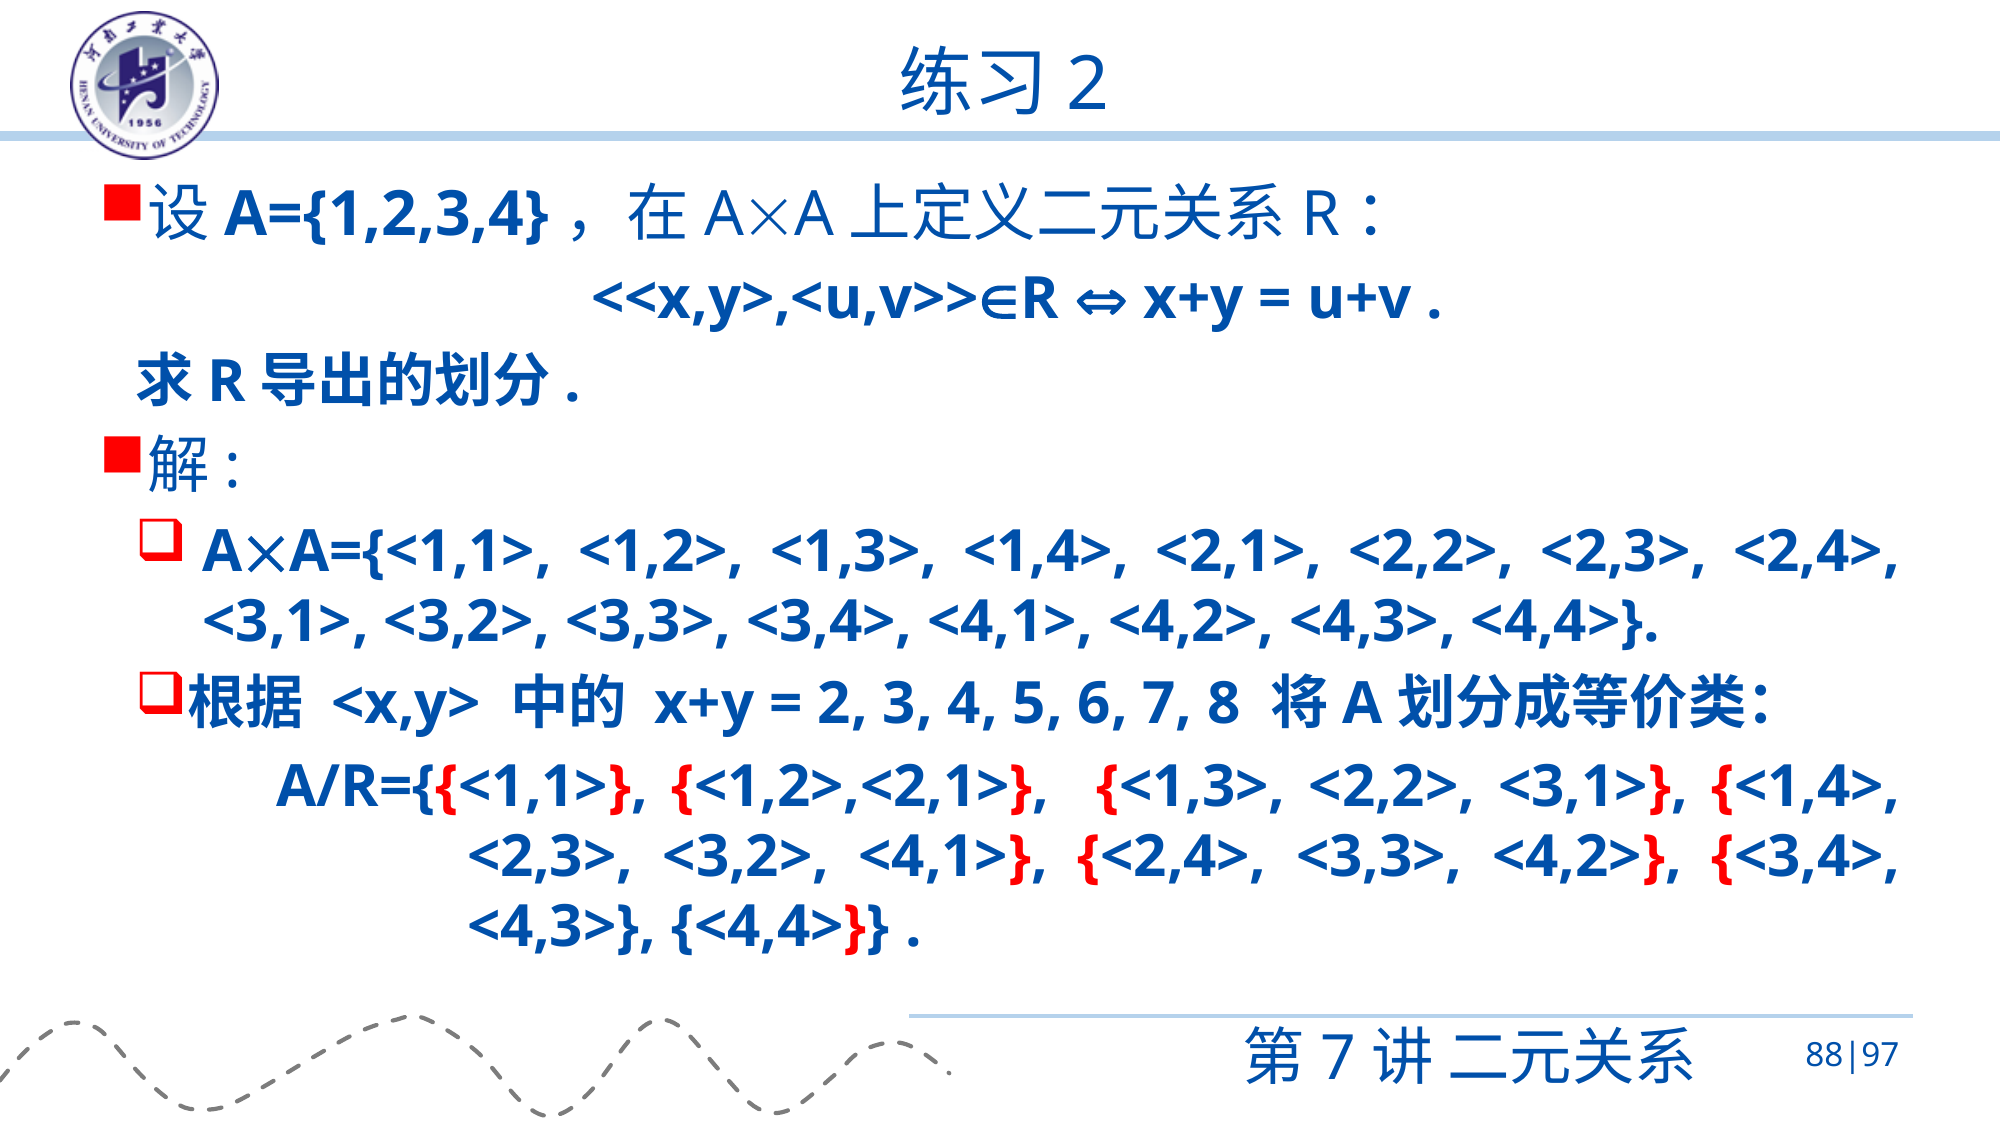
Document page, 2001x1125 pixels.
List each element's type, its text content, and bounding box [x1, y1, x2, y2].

list 第7讲 二元关系 [948, 1009, 1713, 1101]
slide_number 88|97 [1756, 1025, 1915, 1086]
list 设A={1,2,3,4}，在AA上定义二元关系R： <<x,y>,<u,v>>R  x+y = u+v . 求R导出的划分. 解: AA={<1,1>, <1,2>, <1,3>, <1,4>, <2,1>, <2,2>, <2,3>, <2,4>, <3,1>, <3,2>, <3,3>, <3,4>, <4,1>, <4,2>, <4,3>, <4,4>}. 根据 <x,y> 中的 x+y = 2, 3, 4, 5, 6, 7, 8 将A划分成等价类： A/R={{<1,1>}, {<1,2>,<2,1>}, {<1,3>, <2,2>, <3,1>}, {<1,4>, <2,3>, <3,2>, <4,1>}, {<2,4>, <3,3>, <4,2>}, {<3,4>, <4,3>}, {<4,4>}} . [84, 165, 1916, 991]
title 练习2 [236, 36, 1772, 134]
picture [70, 11, 219, 160]
